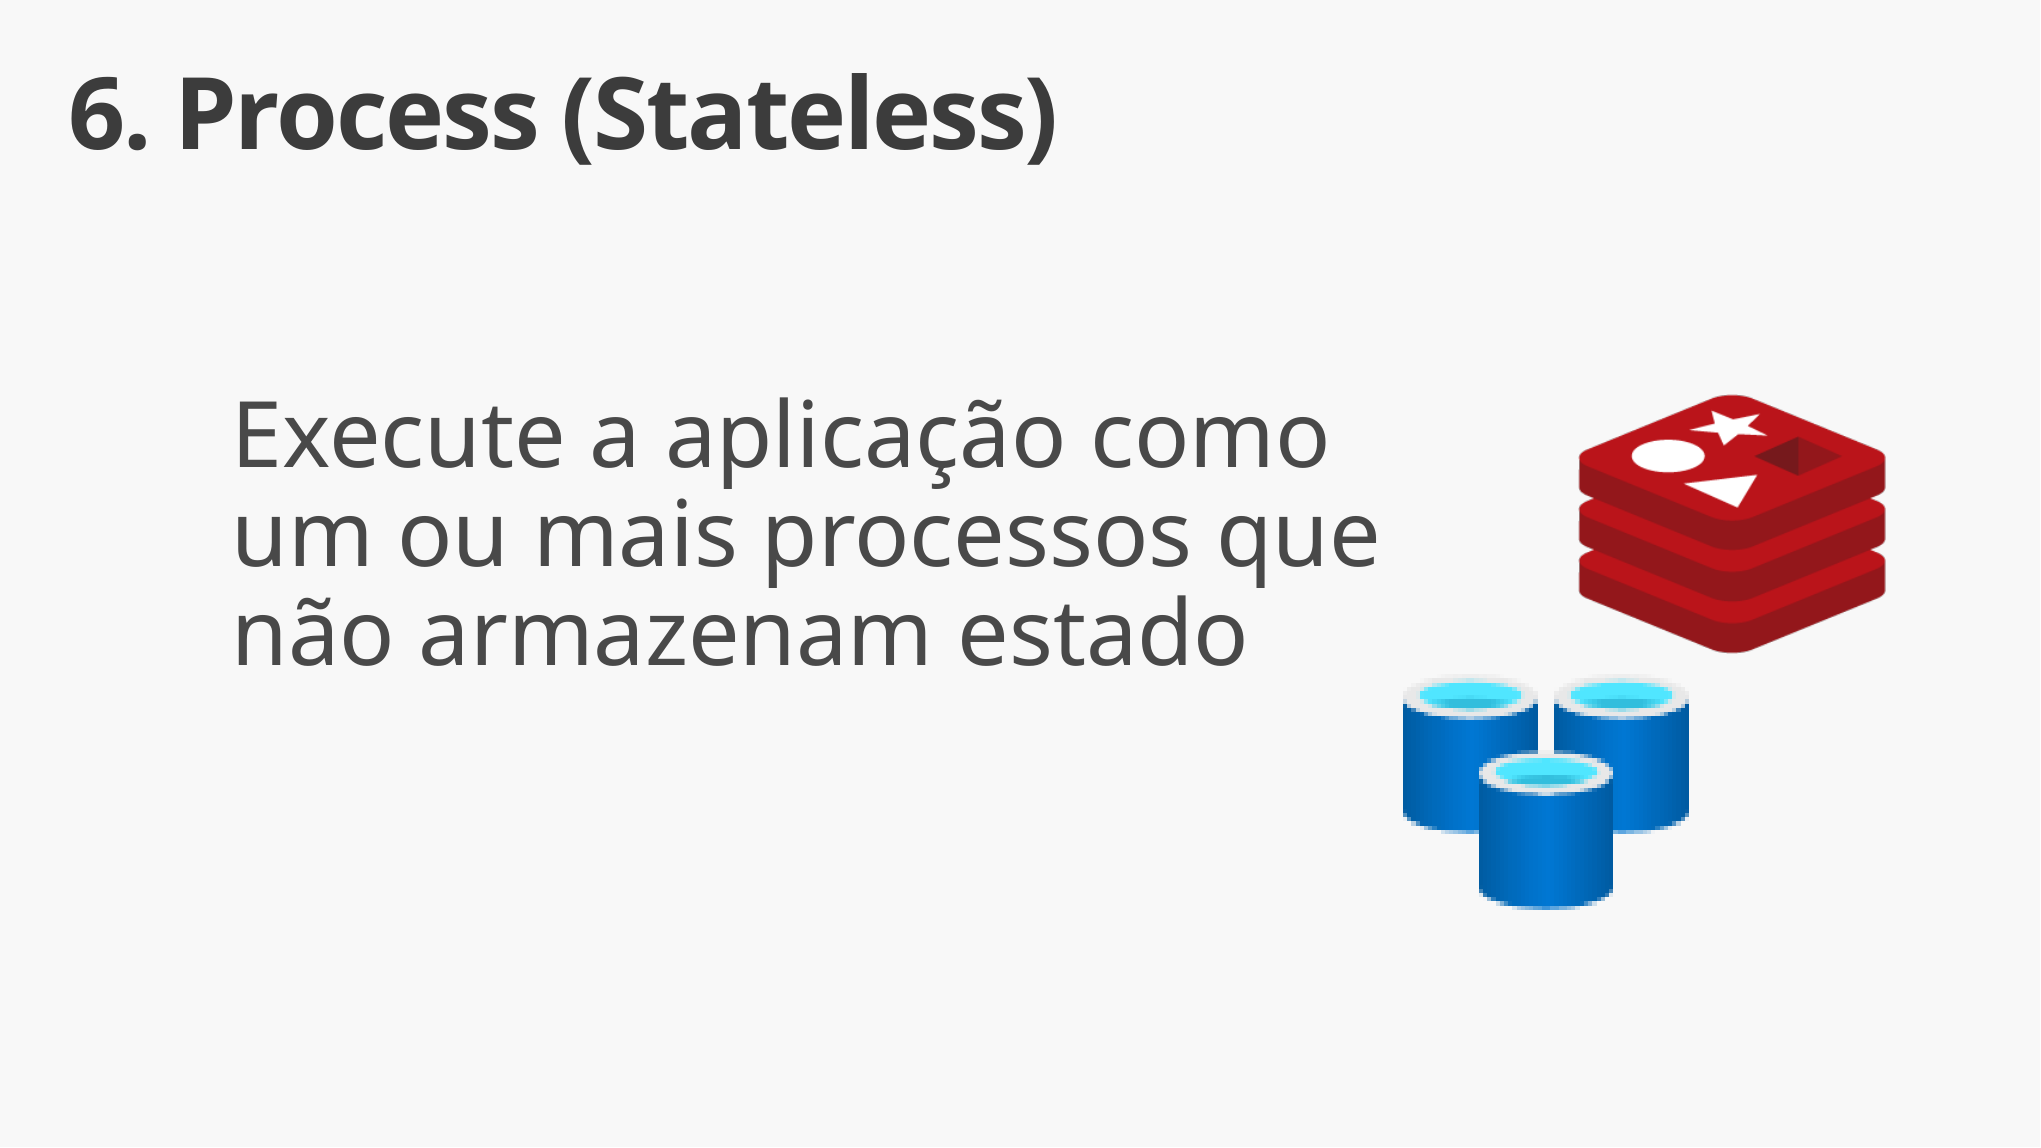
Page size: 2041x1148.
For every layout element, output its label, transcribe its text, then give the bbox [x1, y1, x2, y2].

list Execute a aplicação como um ou mais processos que não armazenam estado [207, 373, 1458, 704]
title 6. Process (Stateless) [45, 48, 1996, 199]
picture [1394, 385, 1893, 945]
